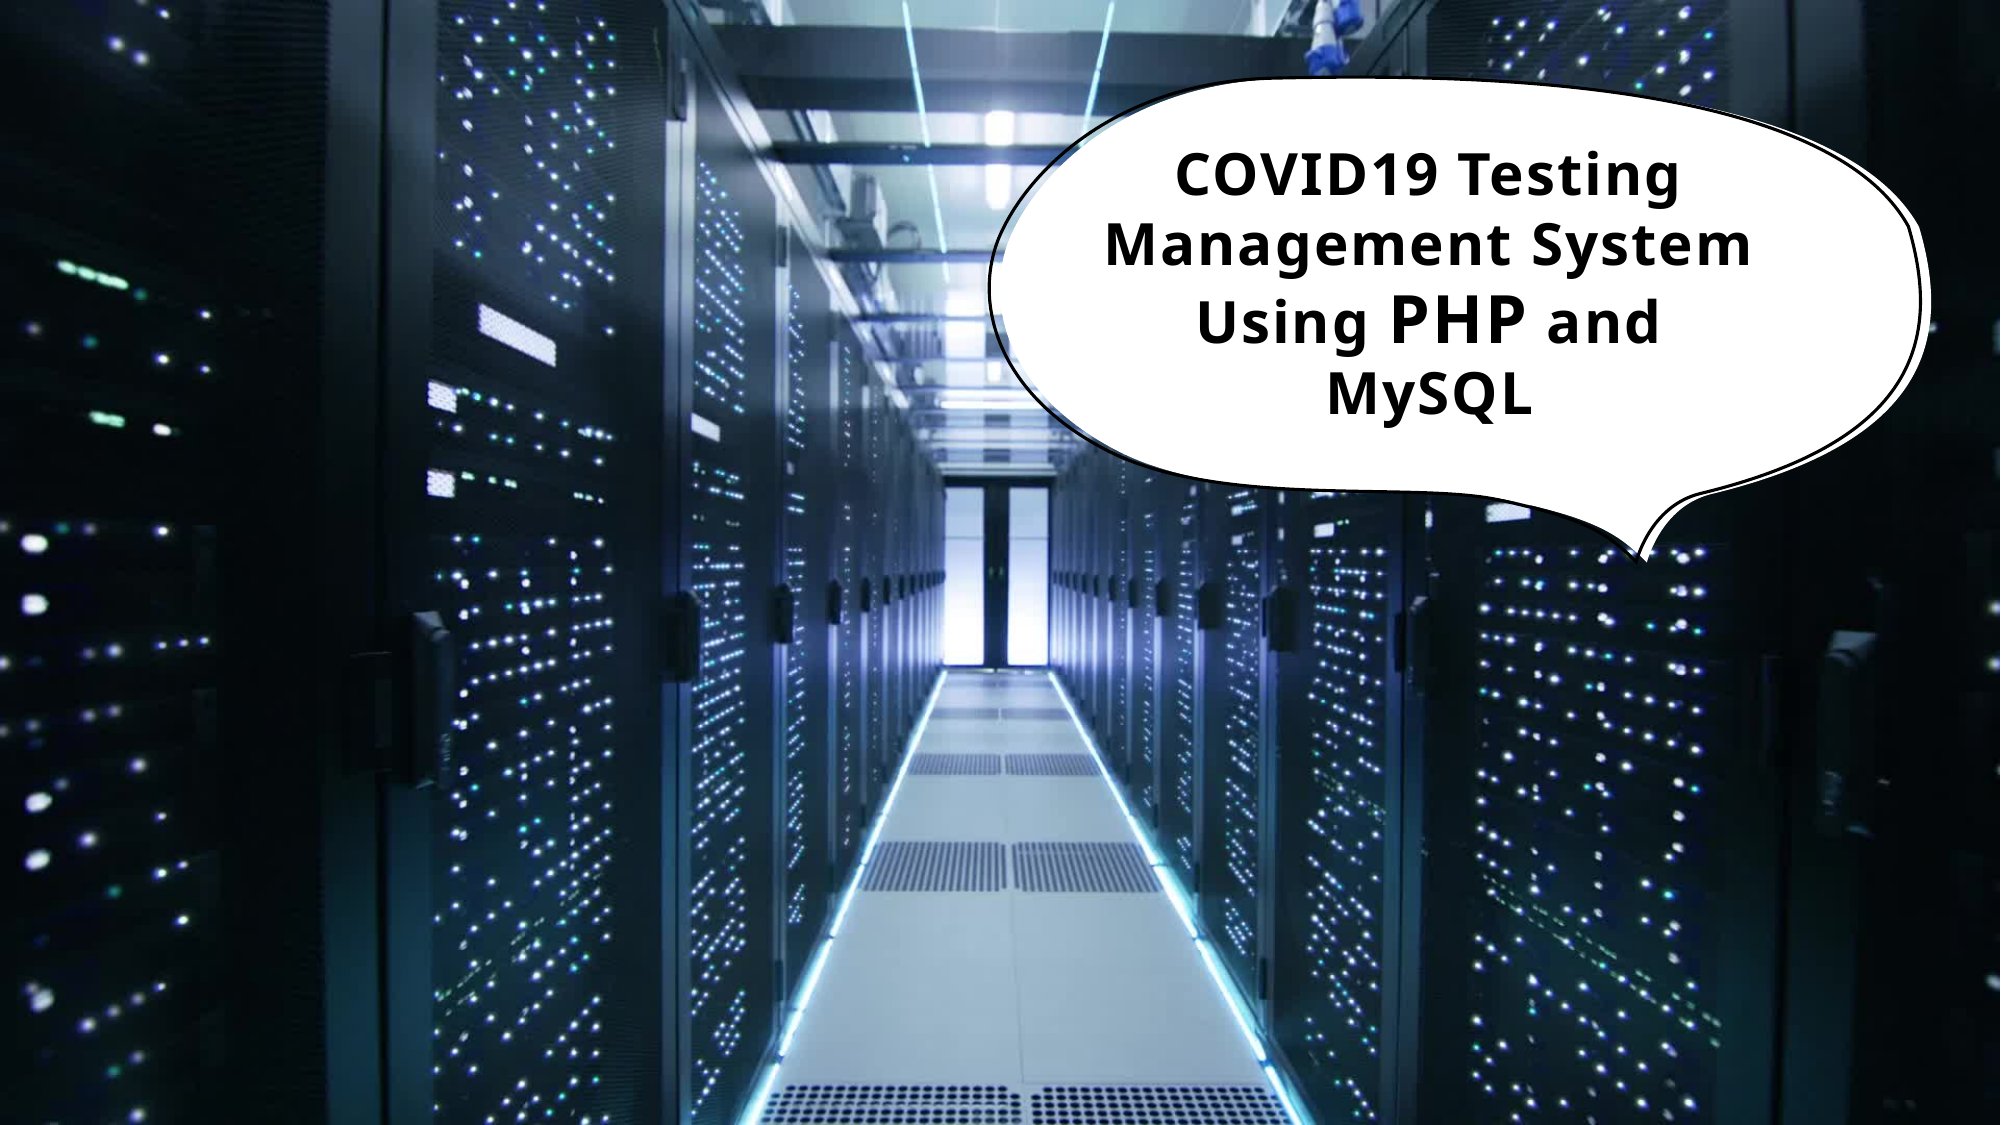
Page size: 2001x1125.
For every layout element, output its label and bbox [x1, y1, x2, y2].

text_box [0, 0, 2000, 1125]
